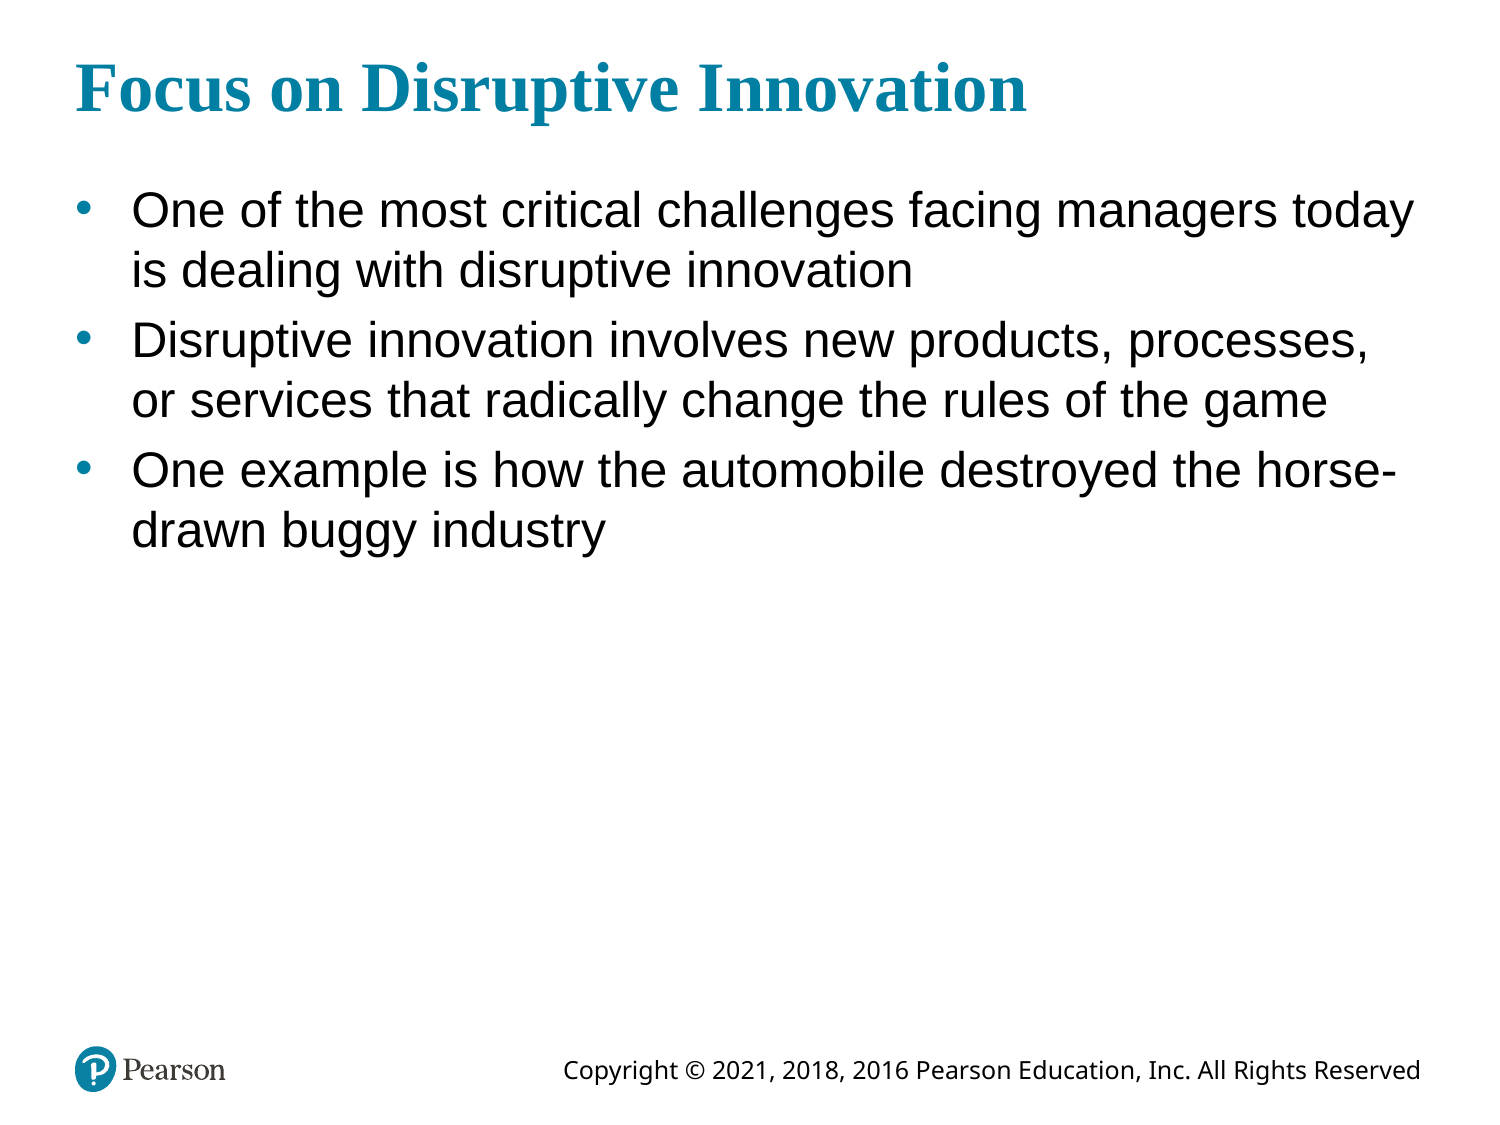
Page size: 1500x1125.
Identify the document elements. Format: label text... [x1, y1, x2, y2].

title Focus on Disruptive Innovation [75, 35, 1425, 126]
list One of the most critical challenges facing managers today is dealing with disruptive innovation Disruptive innovation involves new products, processes, or services that radically change the rules of the game One example is how the automobile destroyed the horse-drawn buggy industry [75, 177, 1425, 600]
